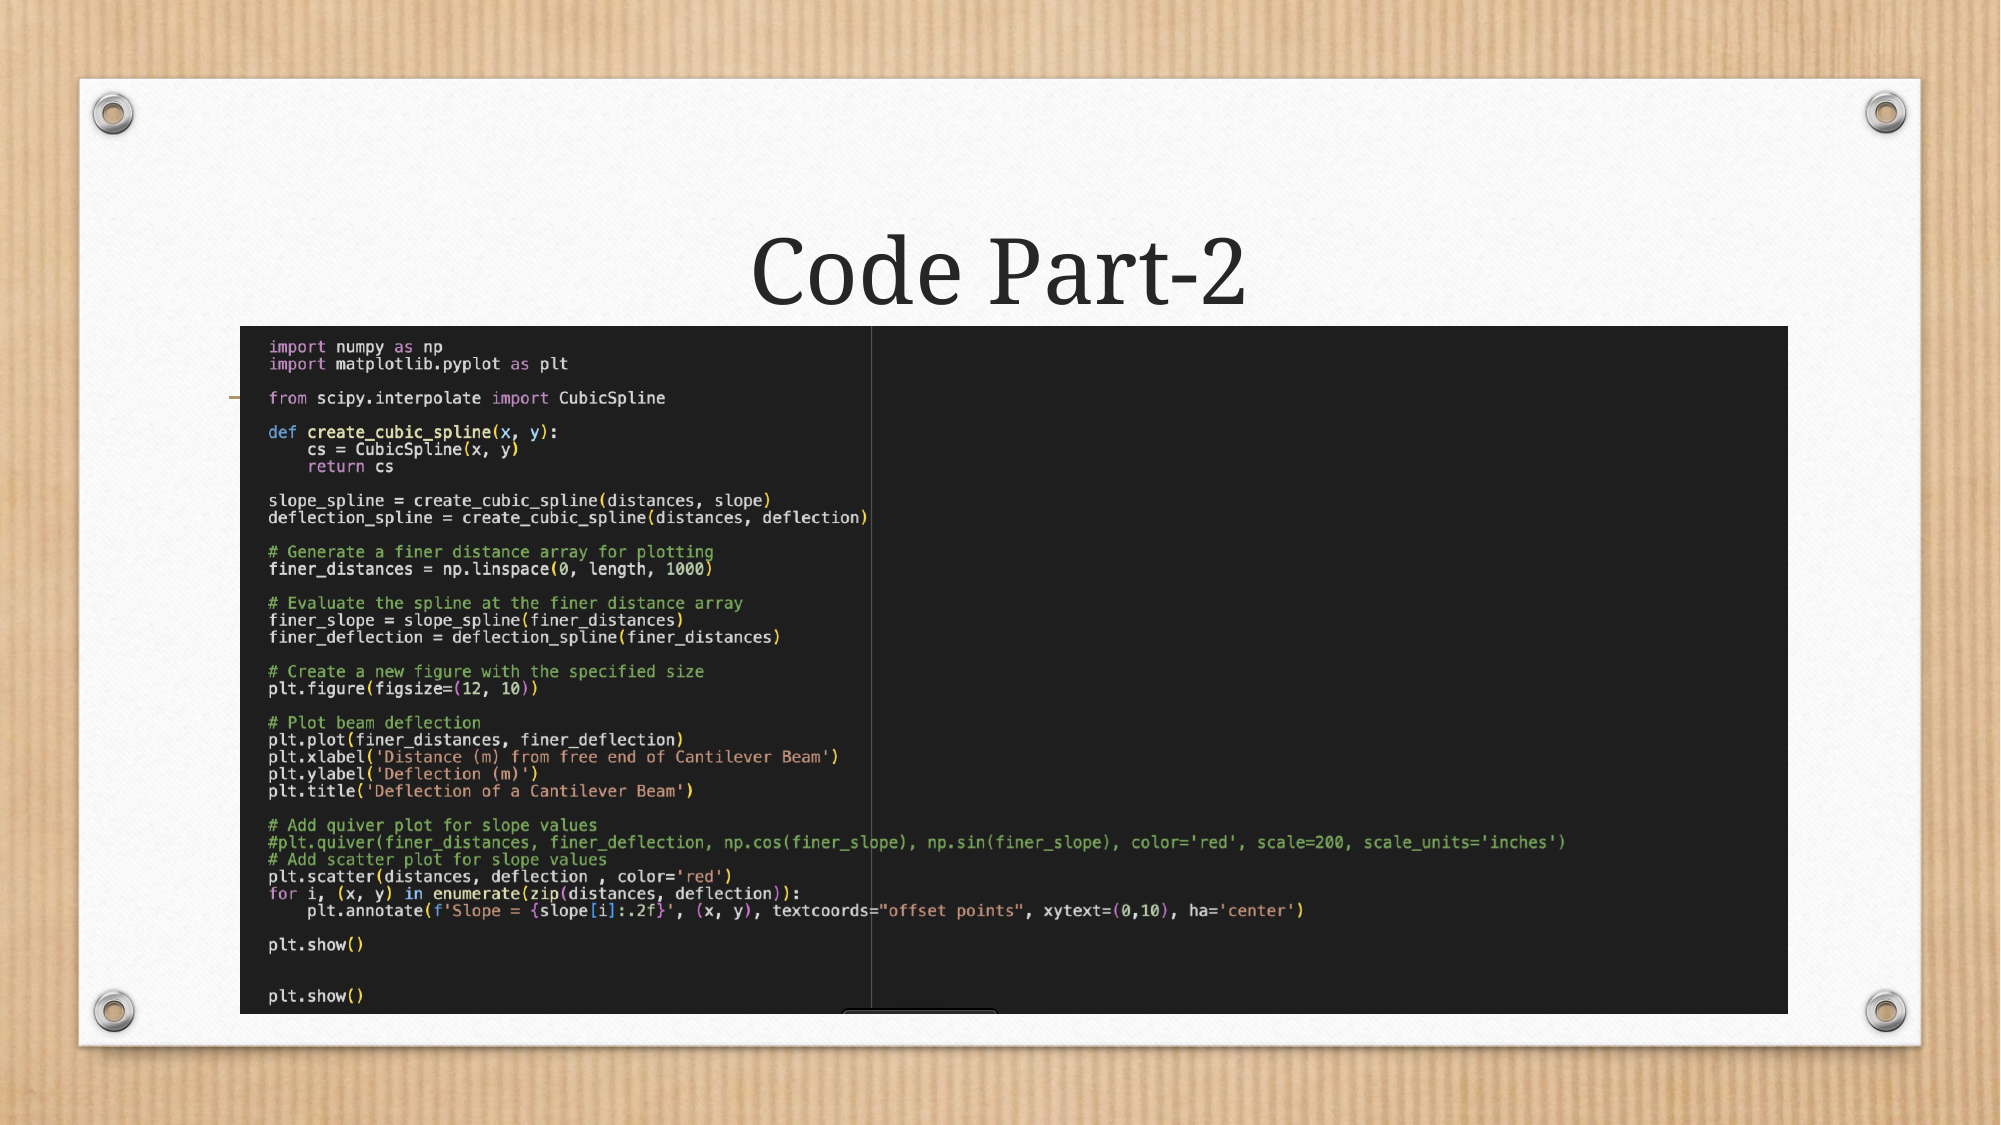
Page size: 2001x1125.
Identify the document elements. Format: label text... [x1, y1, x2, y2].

picture [0, 0, 2001, 1125]
title Code Part-2 [212, 161, 1788, 375]
